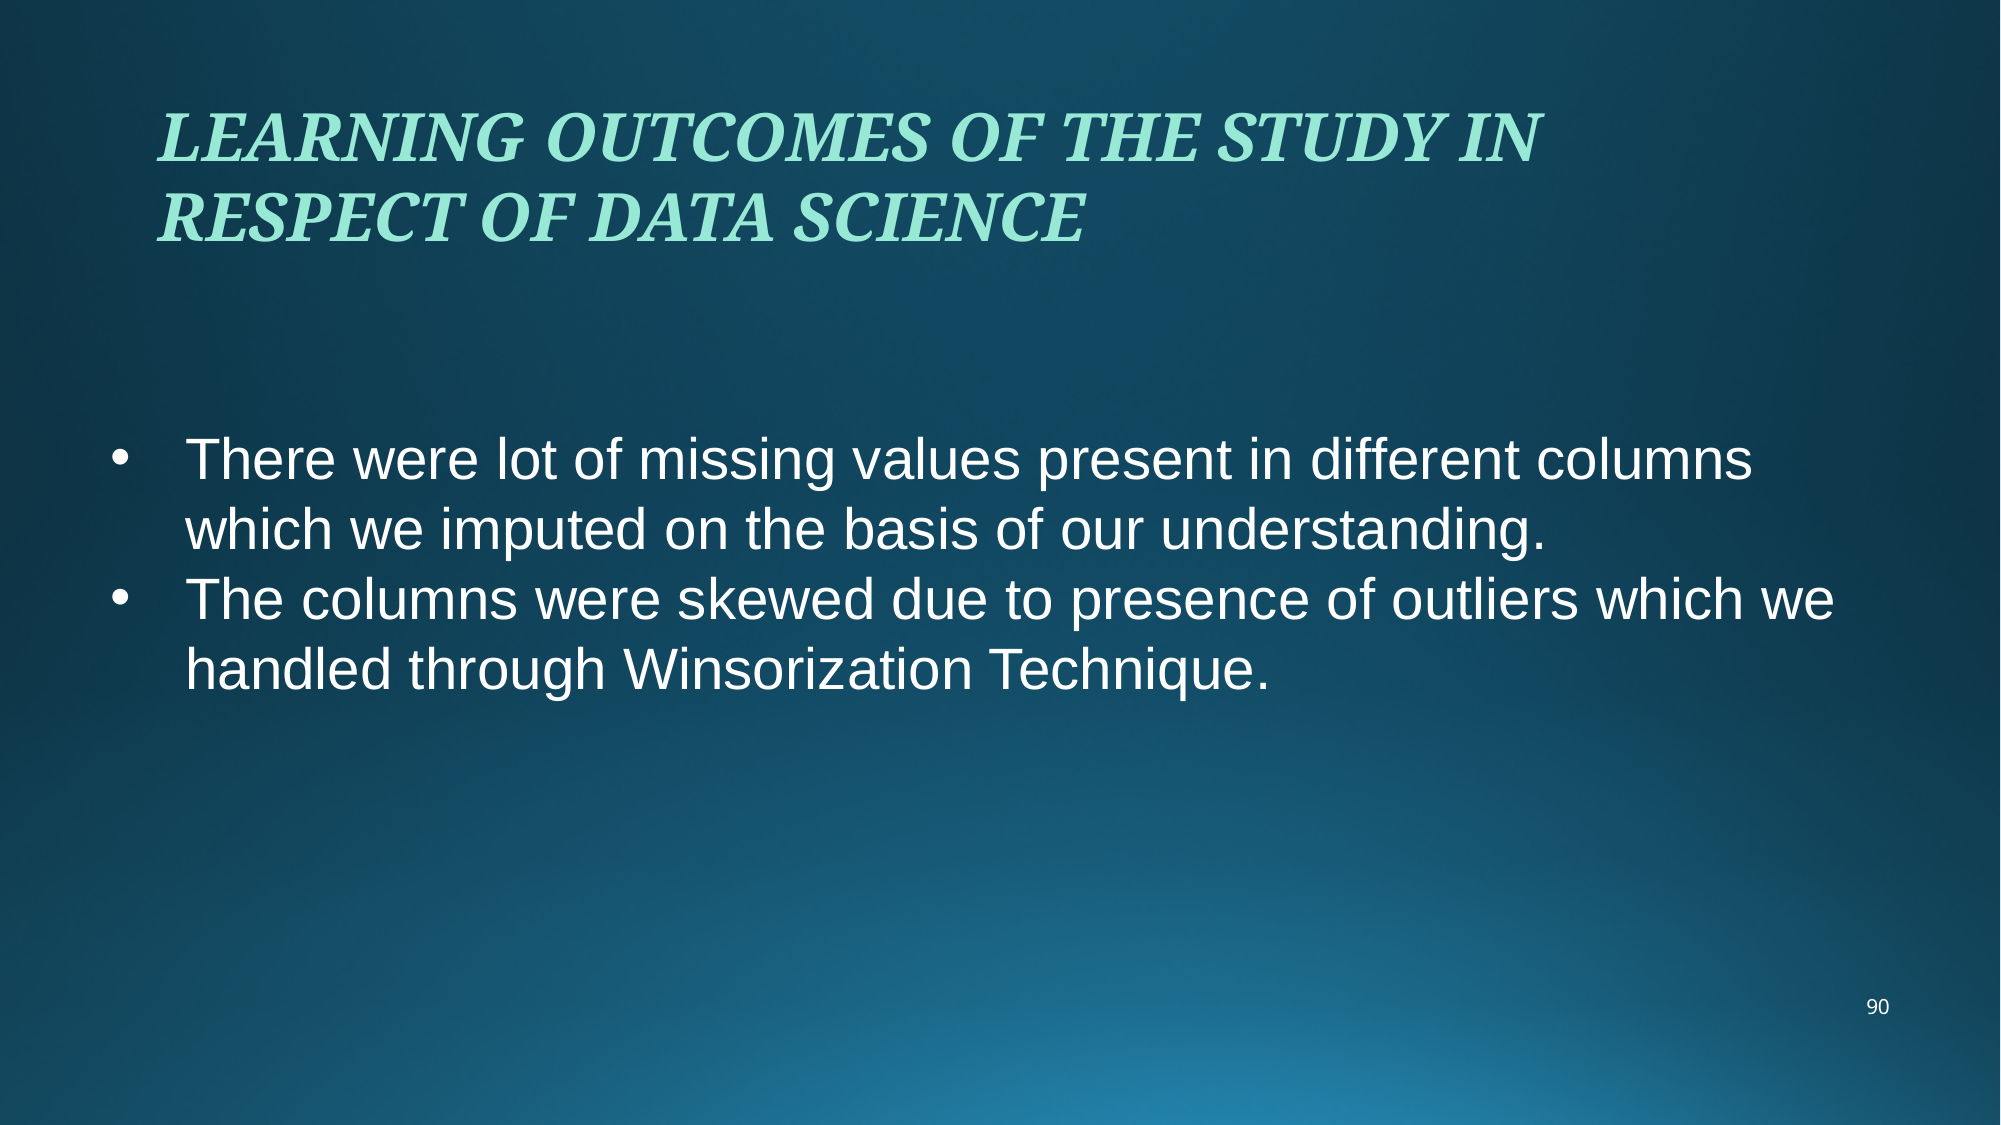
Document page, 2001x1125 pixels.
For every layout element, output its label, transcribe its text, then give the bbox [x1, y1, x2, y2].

text_box LEARNING OUTCOMES OF THE STUDY IN RESPECT OF DATA SCIENCE [143, 87, 1728, 263]
text_box 90 [1779, 977, 1905, 1038]
text_box There were lot of missing values present in different columns which we imputed on the basis of our understanding. The columns were skewed due to presence of outliers which we handled through Winsorization Technique. [95, 343, 1883, 709]
picture [0, 0, 2001, 1125]
